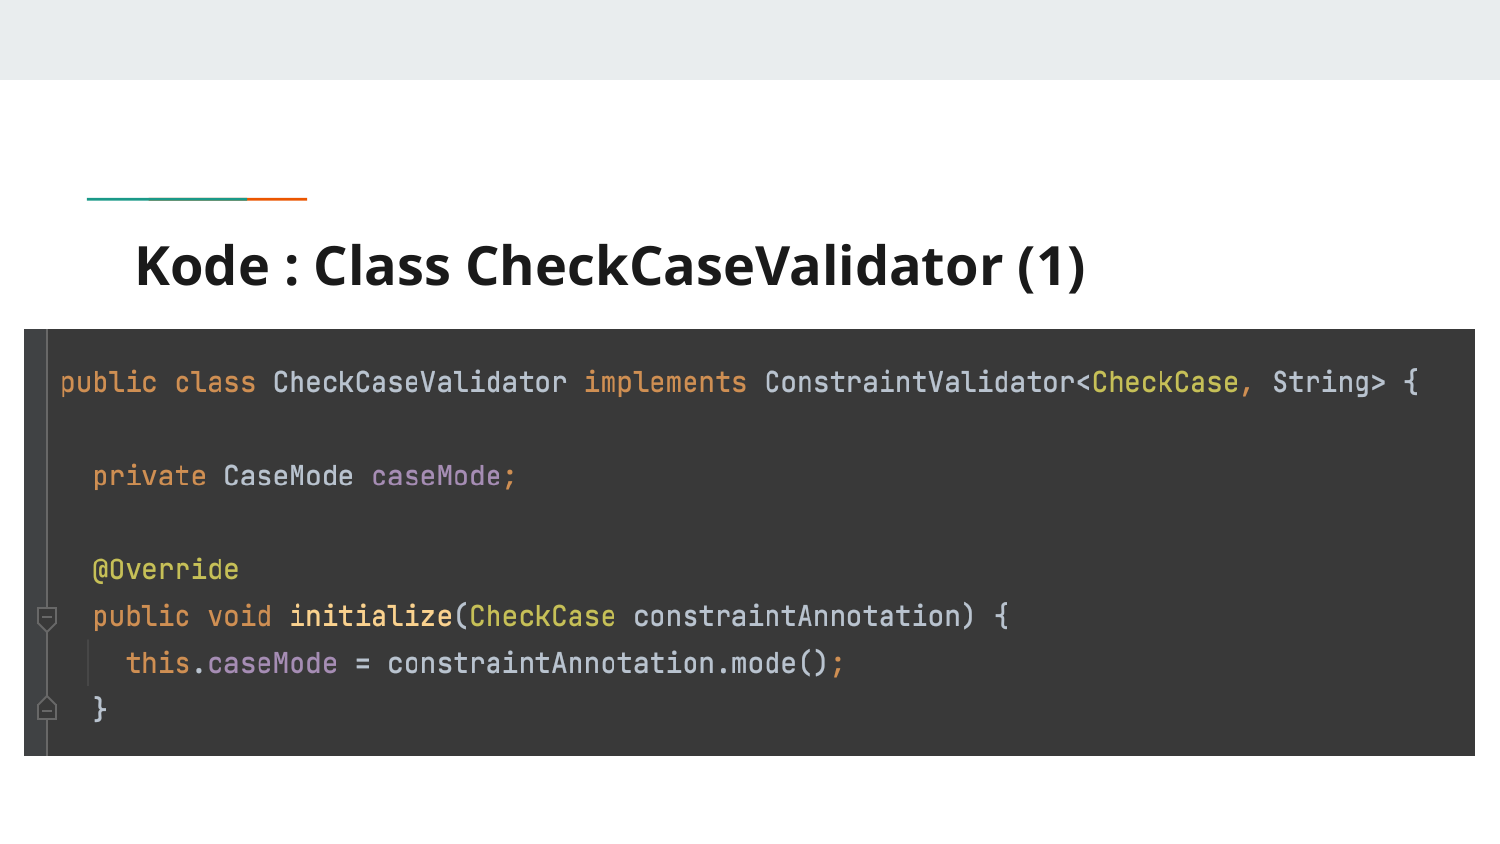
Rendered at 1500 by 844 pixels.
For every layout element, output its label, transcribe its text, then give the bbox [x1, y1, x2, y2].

title Kode : Class CheckCaseValidator (1) [119, 216, 1381, 305]
picture [24, 328, 1476, 757]
